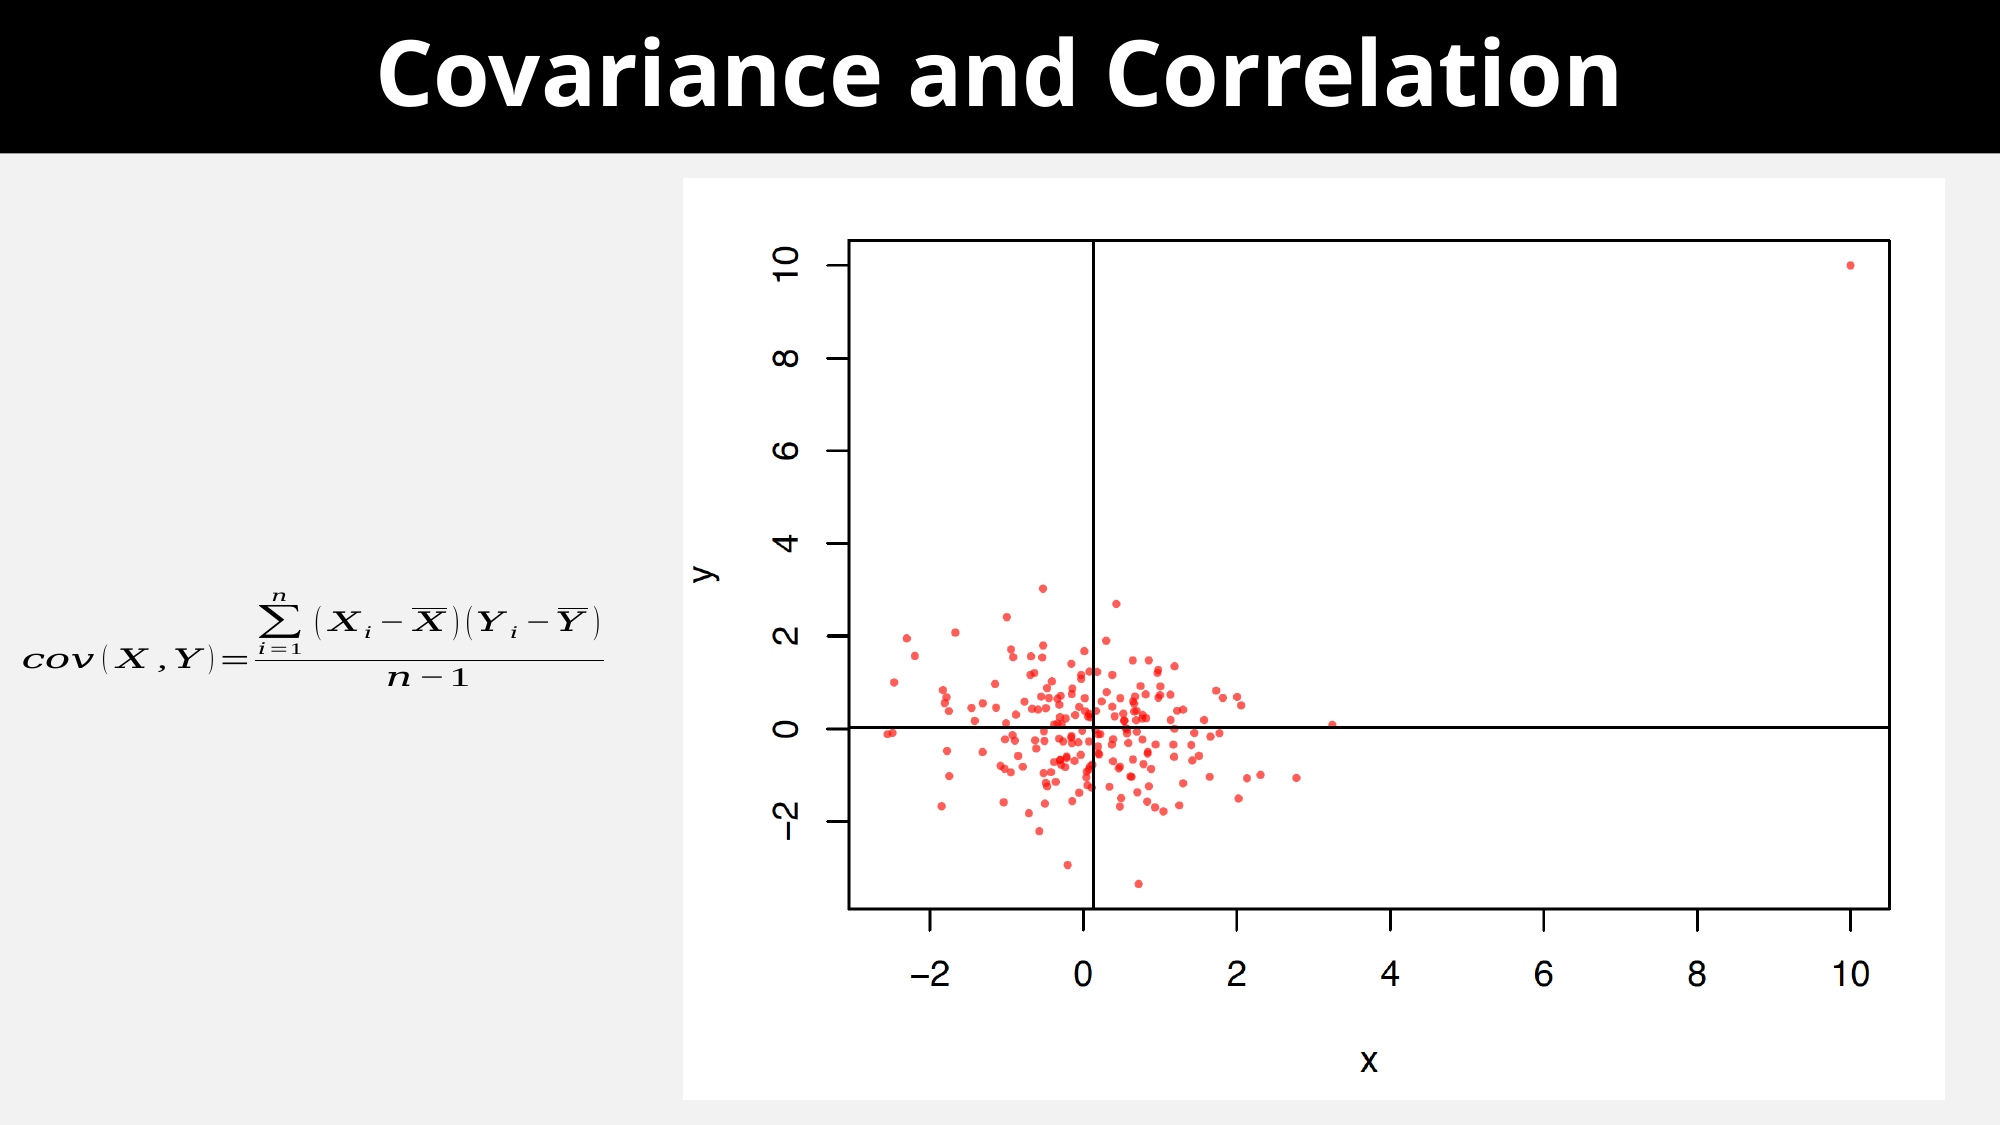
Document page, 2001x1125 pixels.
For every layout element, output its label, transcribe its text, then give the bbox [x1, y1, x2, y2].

title Covariance and Correlation [0, 0, 2000, 154]
picture [683, 178, 1945, 1100]
